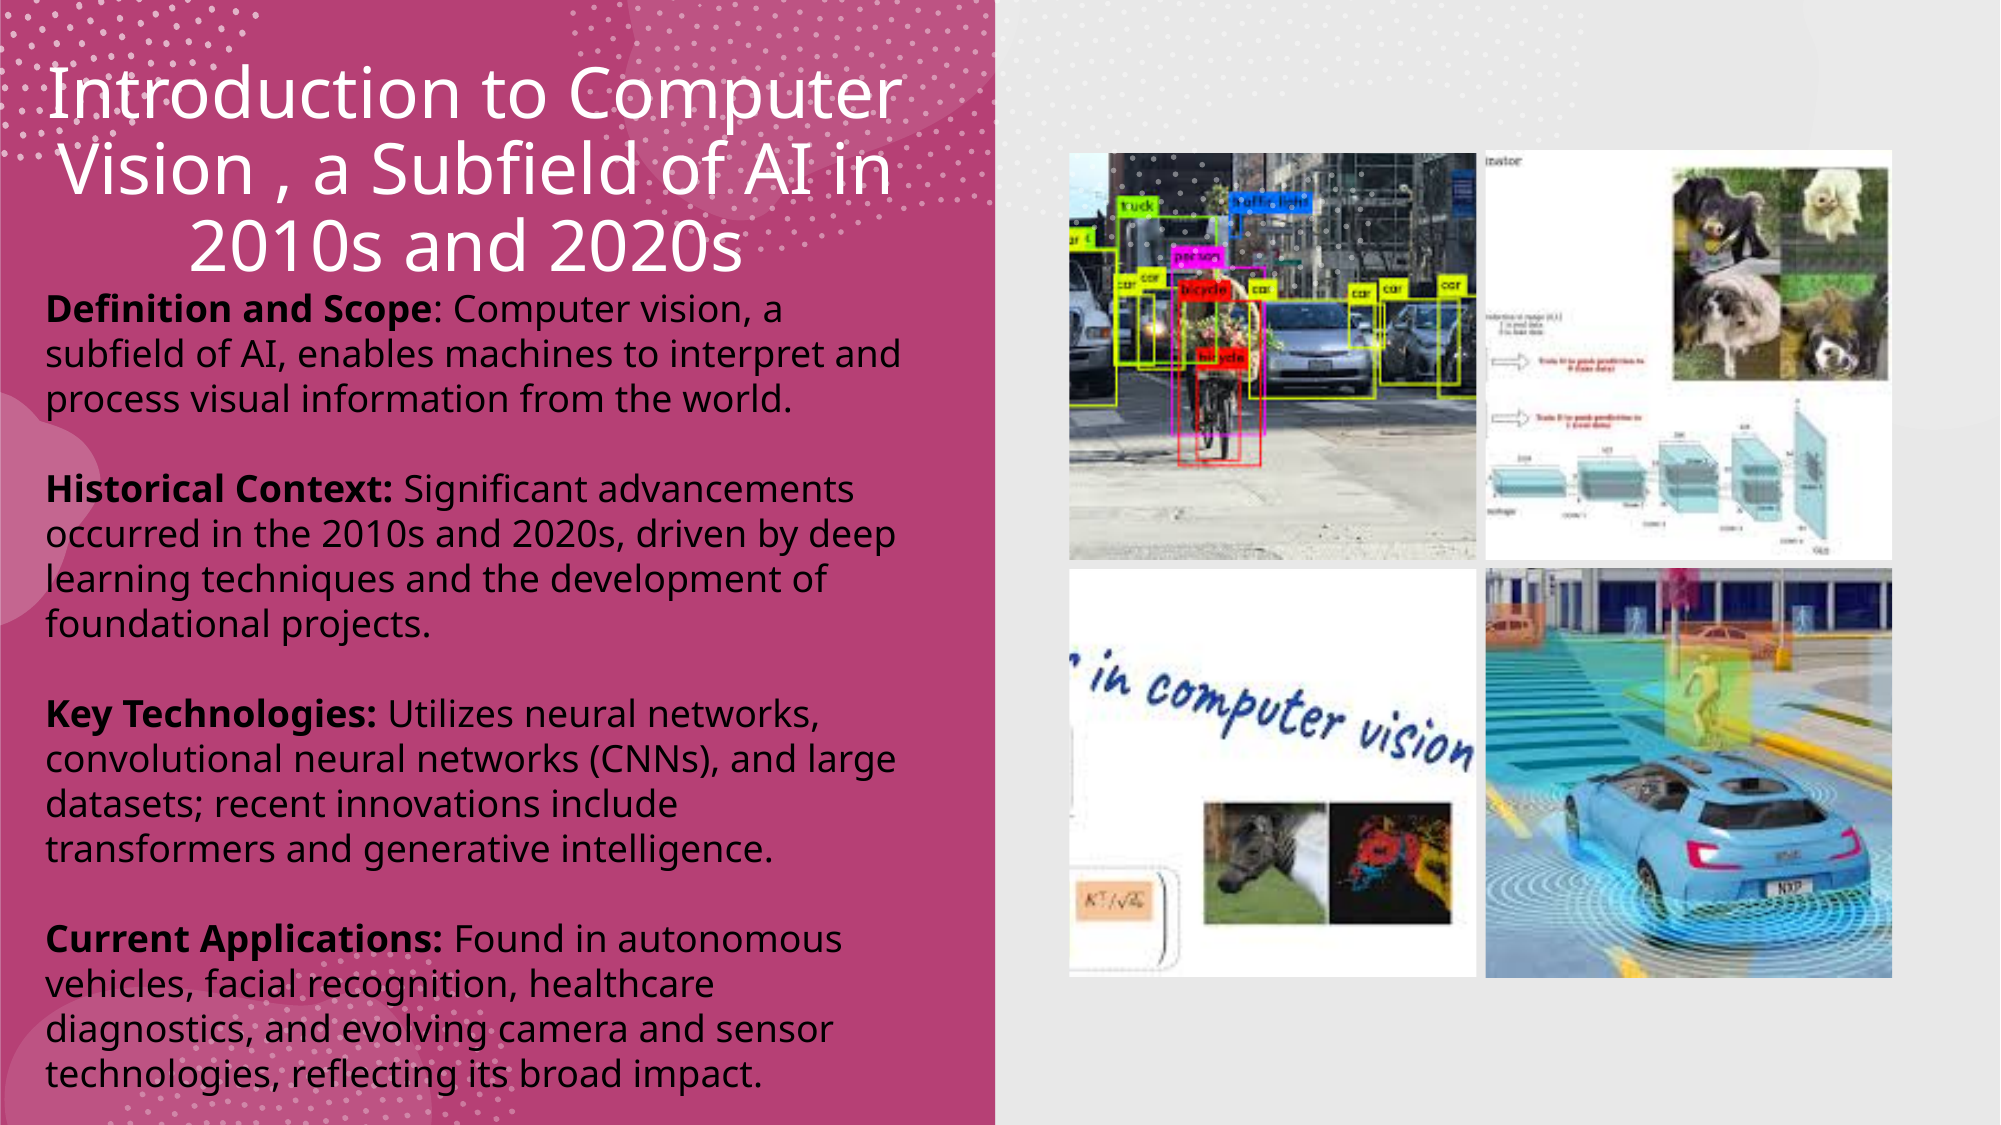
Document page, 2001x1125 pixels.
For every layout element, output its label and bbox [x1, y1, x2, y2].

text_box [0, 0, 2000, 1125]
